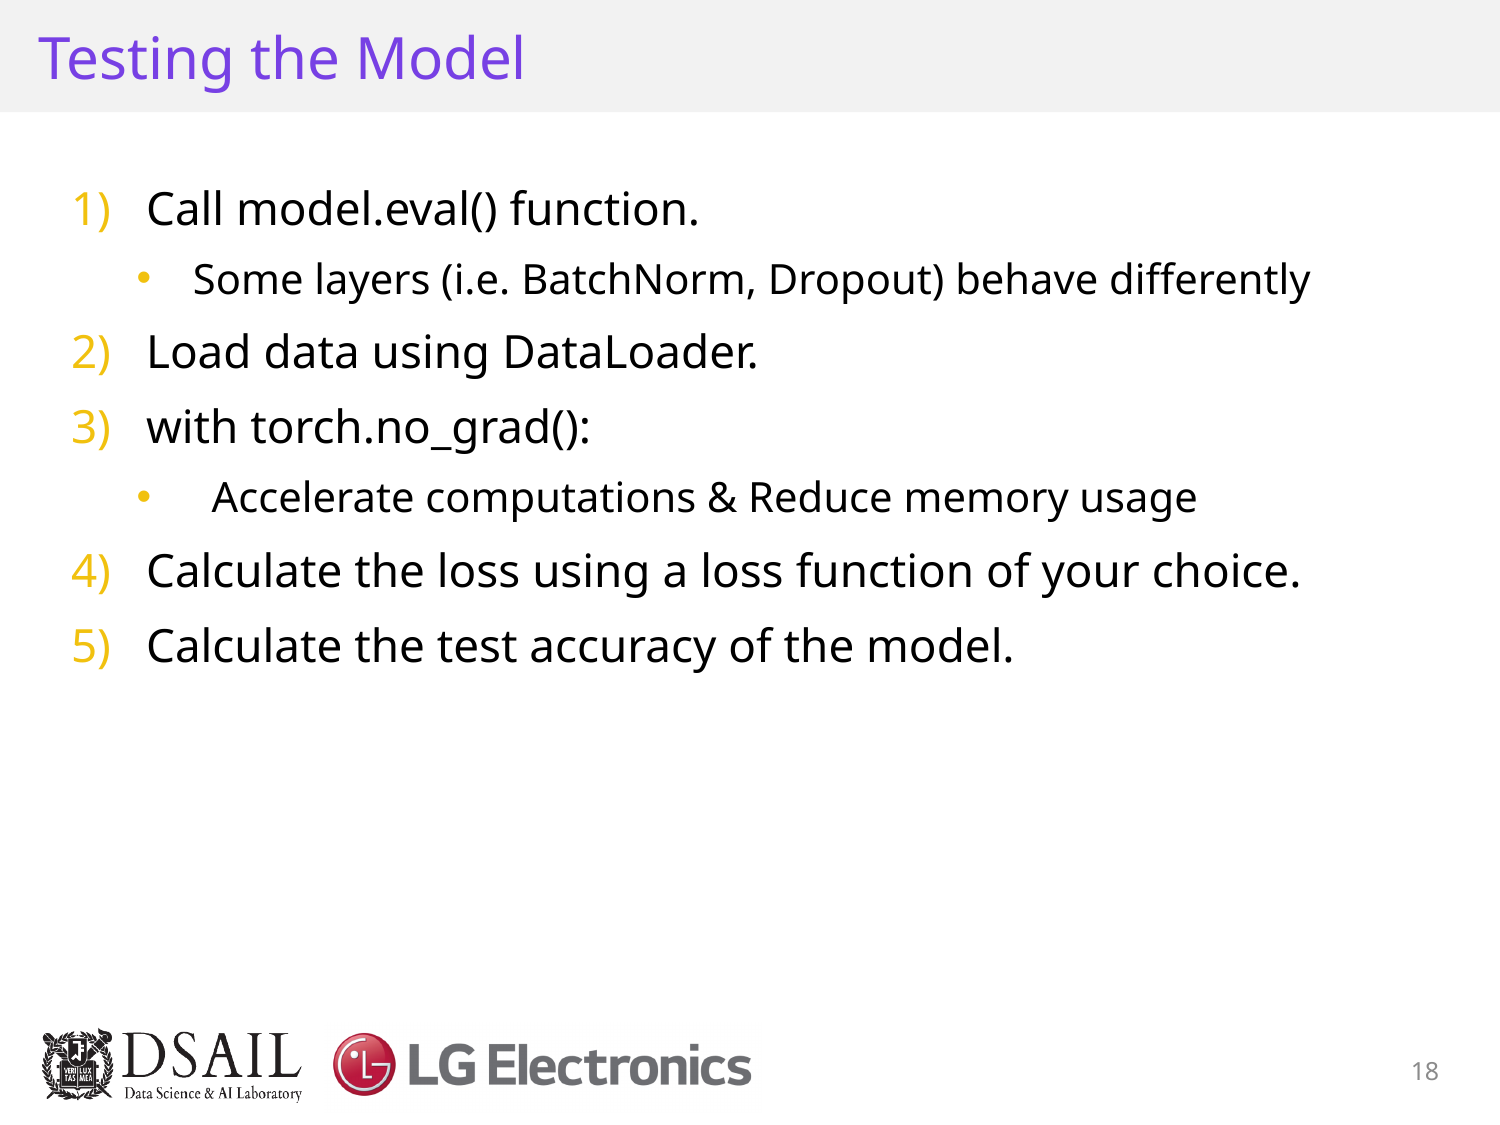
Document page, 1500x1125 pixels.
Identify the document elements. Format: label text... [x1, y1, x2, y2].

slide_number 18 [1104, 1042, 1455, 1103]
list Call model.eval() function. Some layers (i.e. BatchNorm, Dropout) behave differently Load data using DataLoader. with torch.no_grad(): Accelerate computations & Reduce memory usage Calculate the loss using a loss function of your choice. Calculate the test accuracy of the model. [56, 160, 1444, 1000]
picture [324, 1022, 762, 1113]
picture [42, 1023, 304, 1103]
title Testing the Model [23, 0, 1477, 113]
